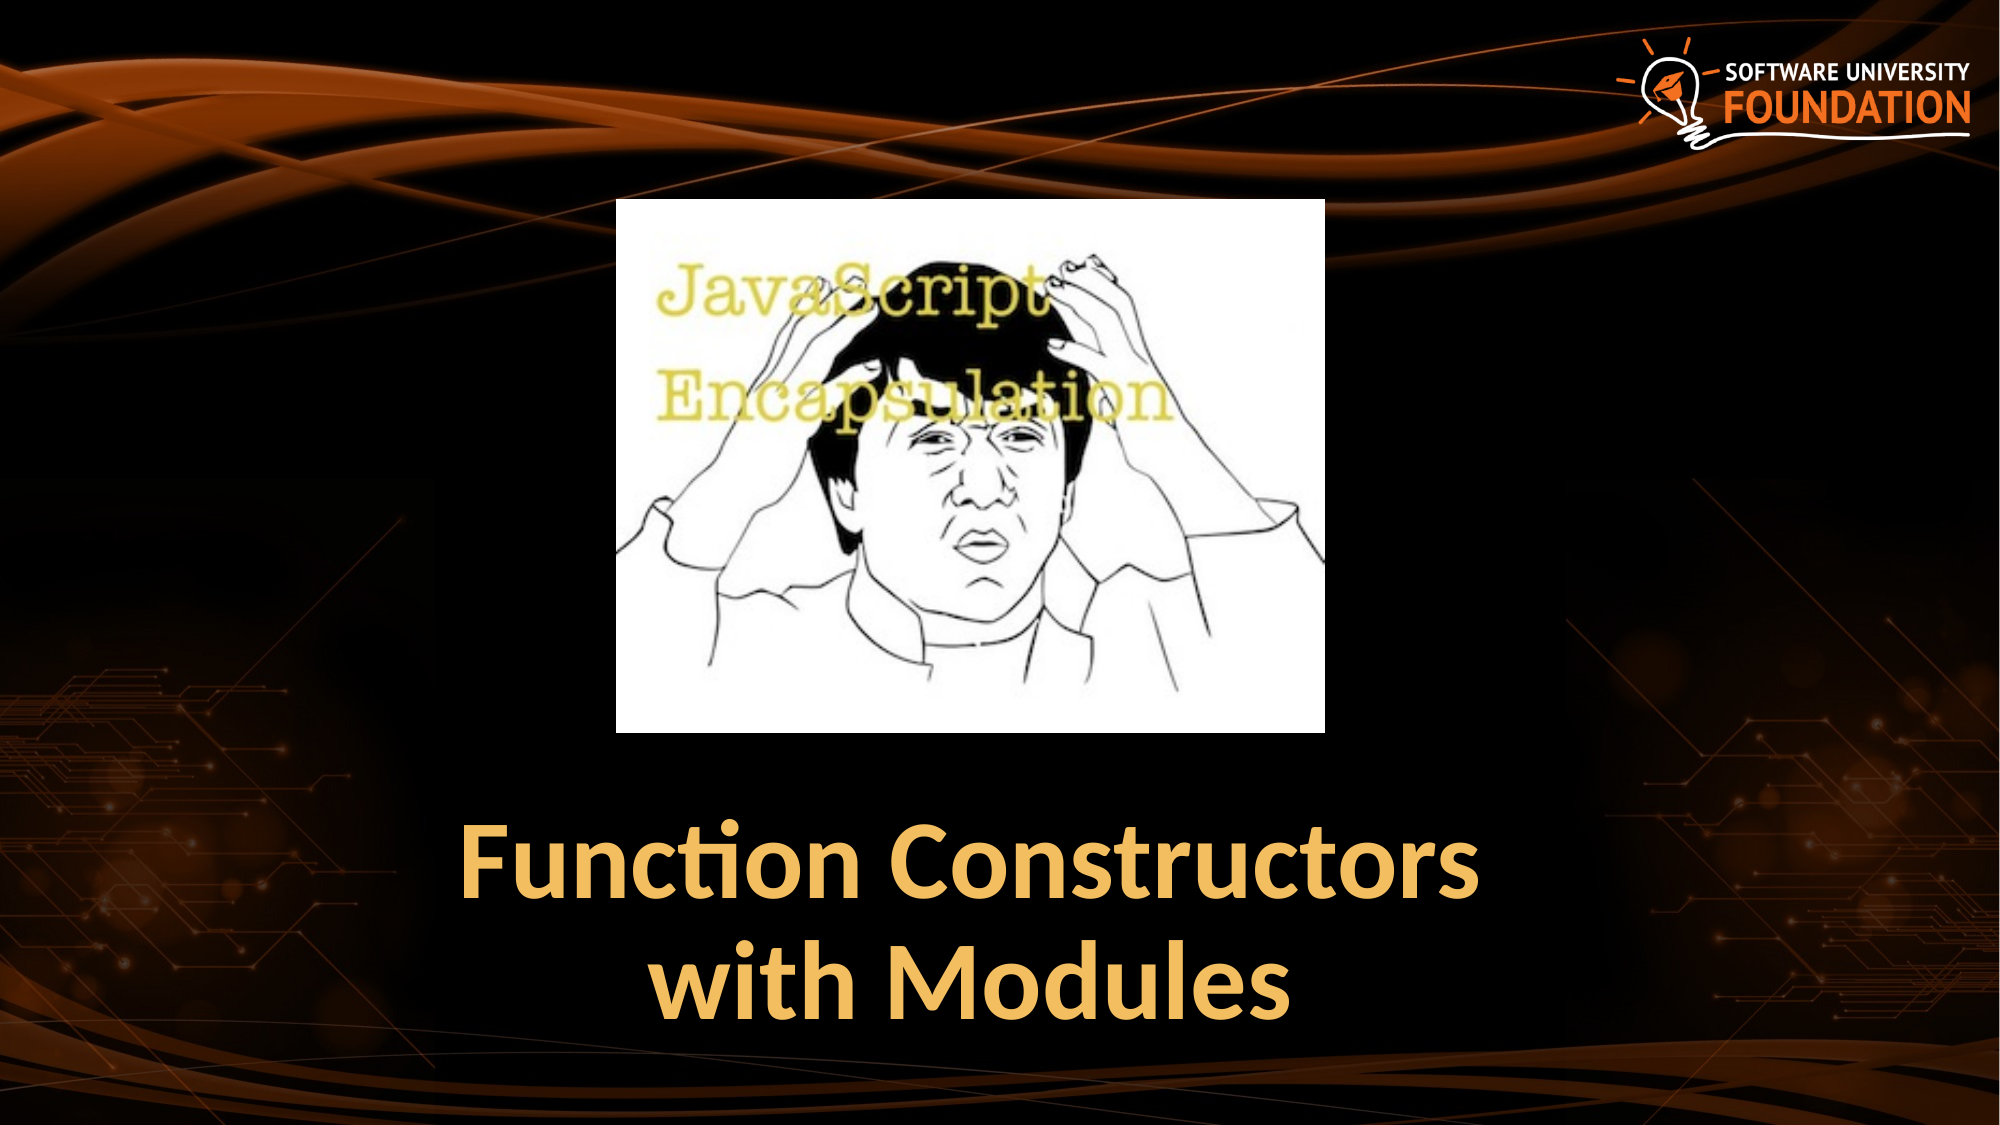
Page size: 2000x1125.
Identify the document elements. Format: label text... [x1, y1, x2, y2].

title Function Constructors with Modules [237, 787, 1704, 1050]
picture [0, 0, 2000, 1125]
